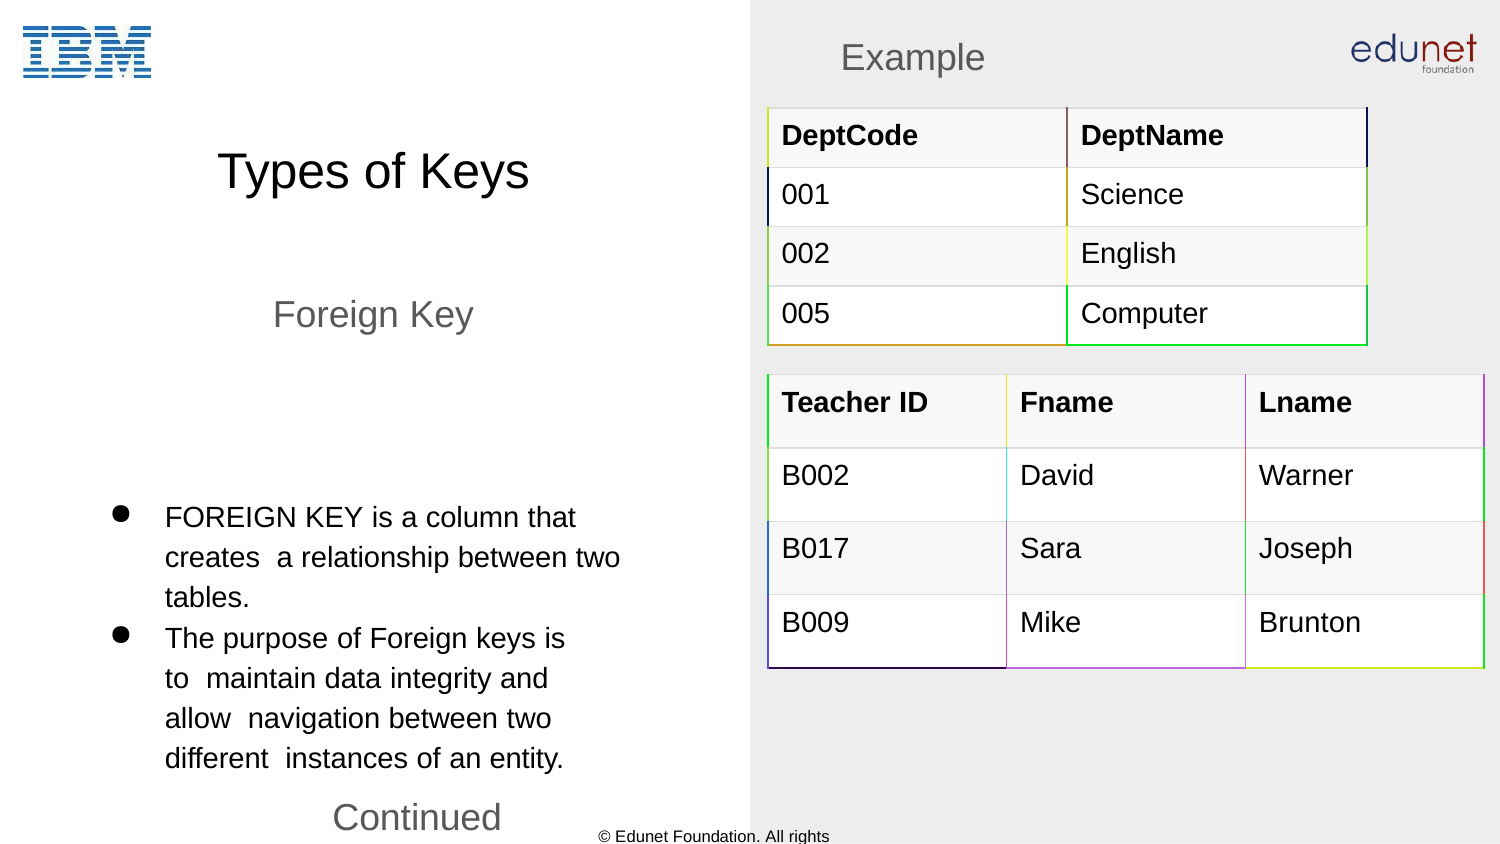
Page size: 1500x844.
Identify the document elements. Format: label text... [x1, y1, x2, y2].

text_box Continued [330, 794, 506, 839]
footer © Edunet Foundation. All rights reserved. [596, 825, 744, 844]
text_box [749, 0, 1500, 844]
text_box Types of Keys Foreign Key [214, 136, 533, 335]
text_box FOREIGN KEY is a column that creates a relationship between two tables. The purpose of Foreign keys is to maintain data integrity and allow navigation between two different instances of an entity. [107, 491, 681, 775]
picture [23, 26, 151, 78]
